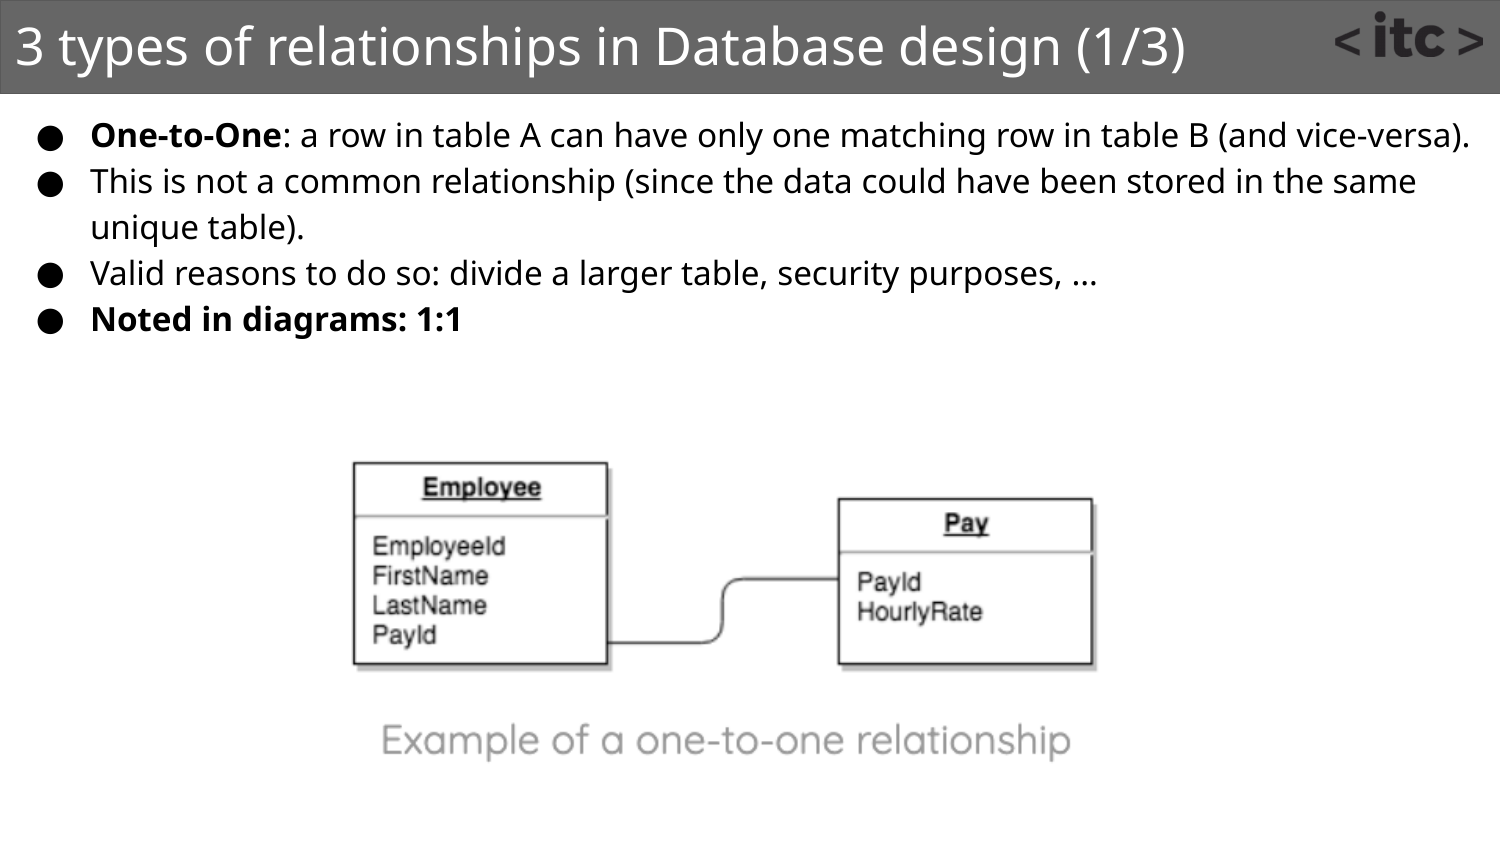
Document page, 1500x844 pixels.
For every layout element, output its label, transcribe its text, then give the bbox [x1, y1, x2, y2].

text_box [0, 0, 1500, 94]
text_box One-to-One: a row in table A can have only one matching row in table B (and vice-versa). This is not a common relationship (since the data could have been stored in the same unique table). Valid reasons to do so: divide a larger table, security purposes, … Noted in diagrams: 1:1 [0, 101, 1500, 418]
picture [341, 431, 1161, 784]
